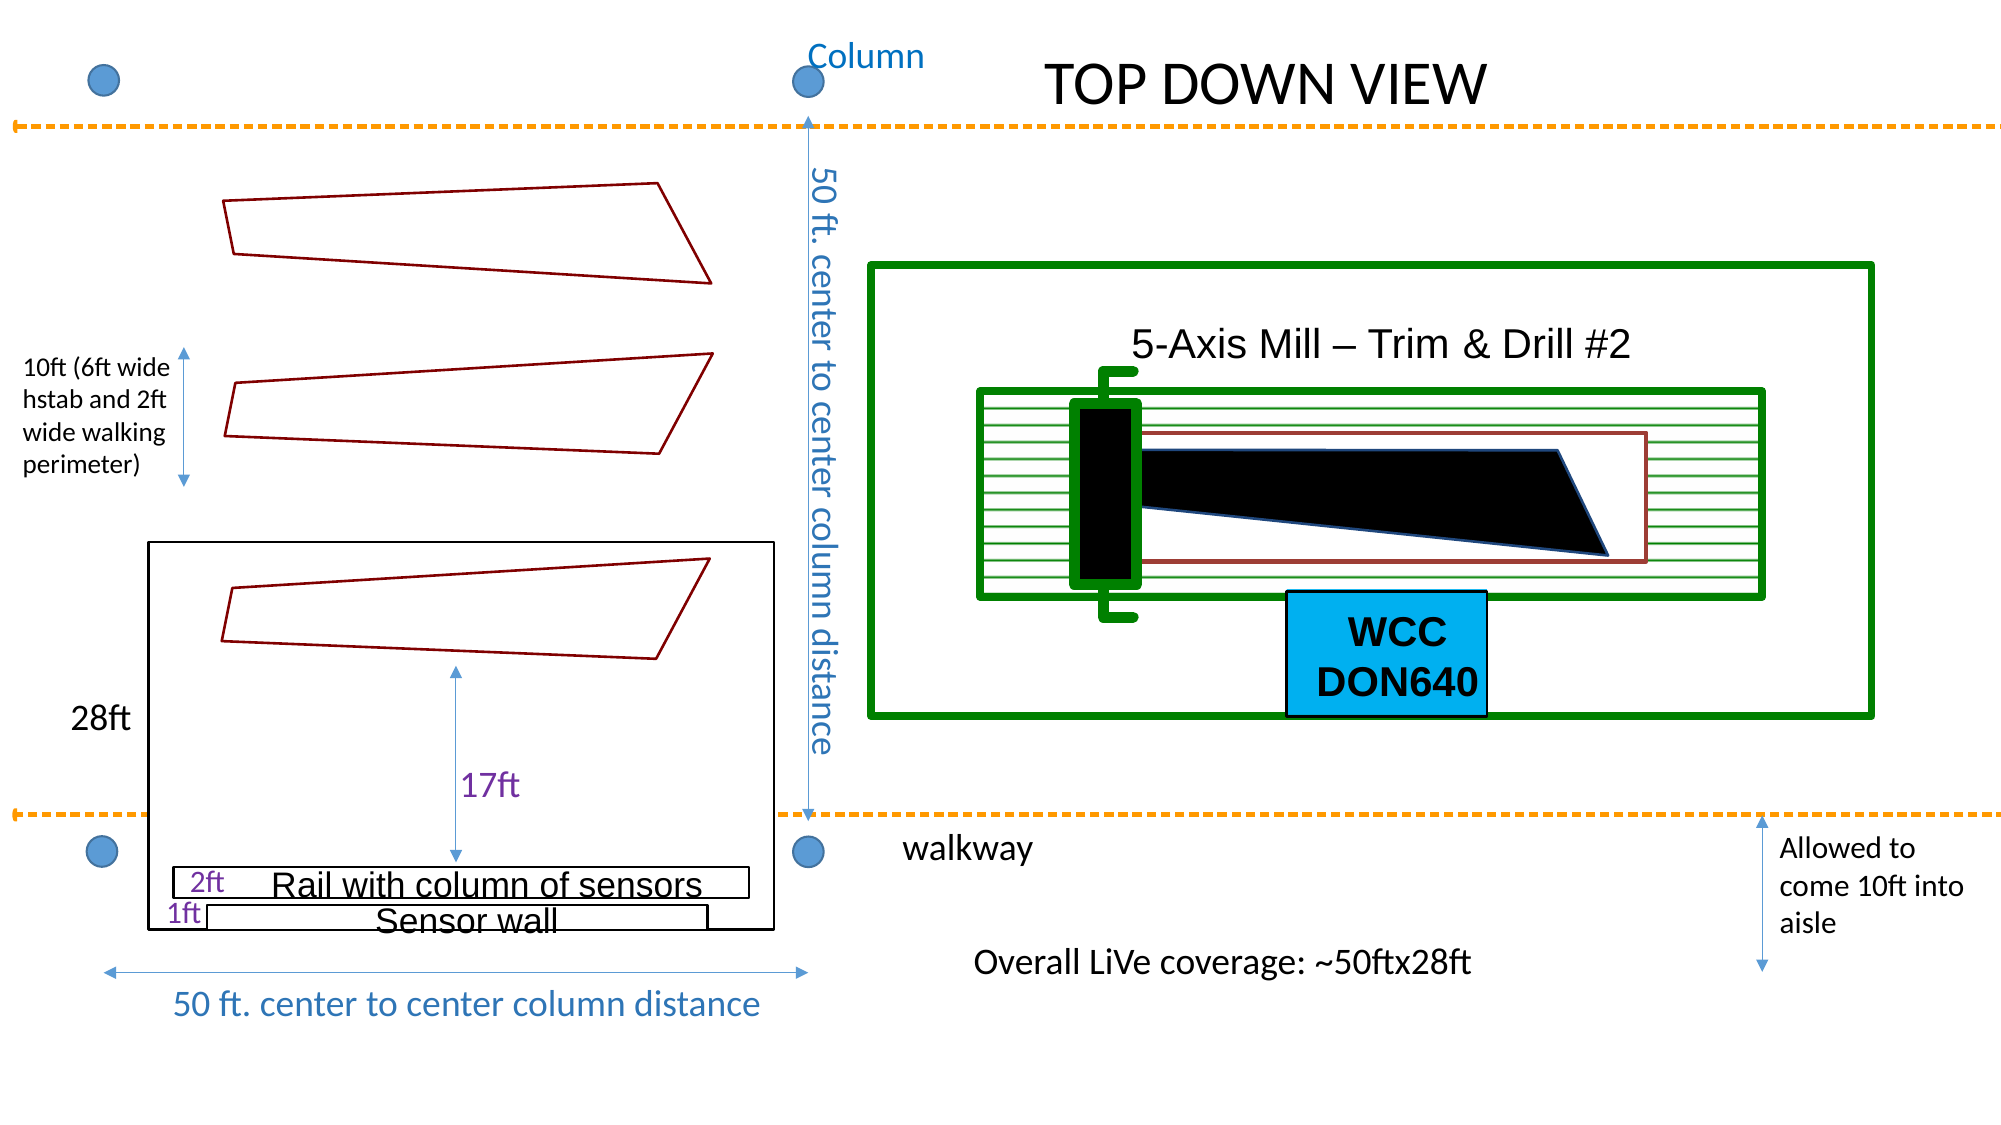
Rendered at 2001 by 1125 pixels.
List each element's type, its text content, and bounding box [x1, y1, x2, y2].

text_box Overall LiVe coverage: ~50ftx28ft [958, 950, 1488, 990]
picture [809, 115, 2000, 822]
text_box TOP DOWN VIEW [1030, 34, 1801, 115]
text_box [792, 84, 825, 99]
text_box [85, 835, 119, 868]
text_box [131, 183, 1872, 950]
picture [10, 115, 808, 822]
text_box Allowed to come 10ft into aisle [1872, 822, 1985, 948]
text_box Column [792, 23, 949, 84]
text_box 50 ft. center to center column distance [157, 973, 777, 1032]
text_box [87, 63, 121, 97]
